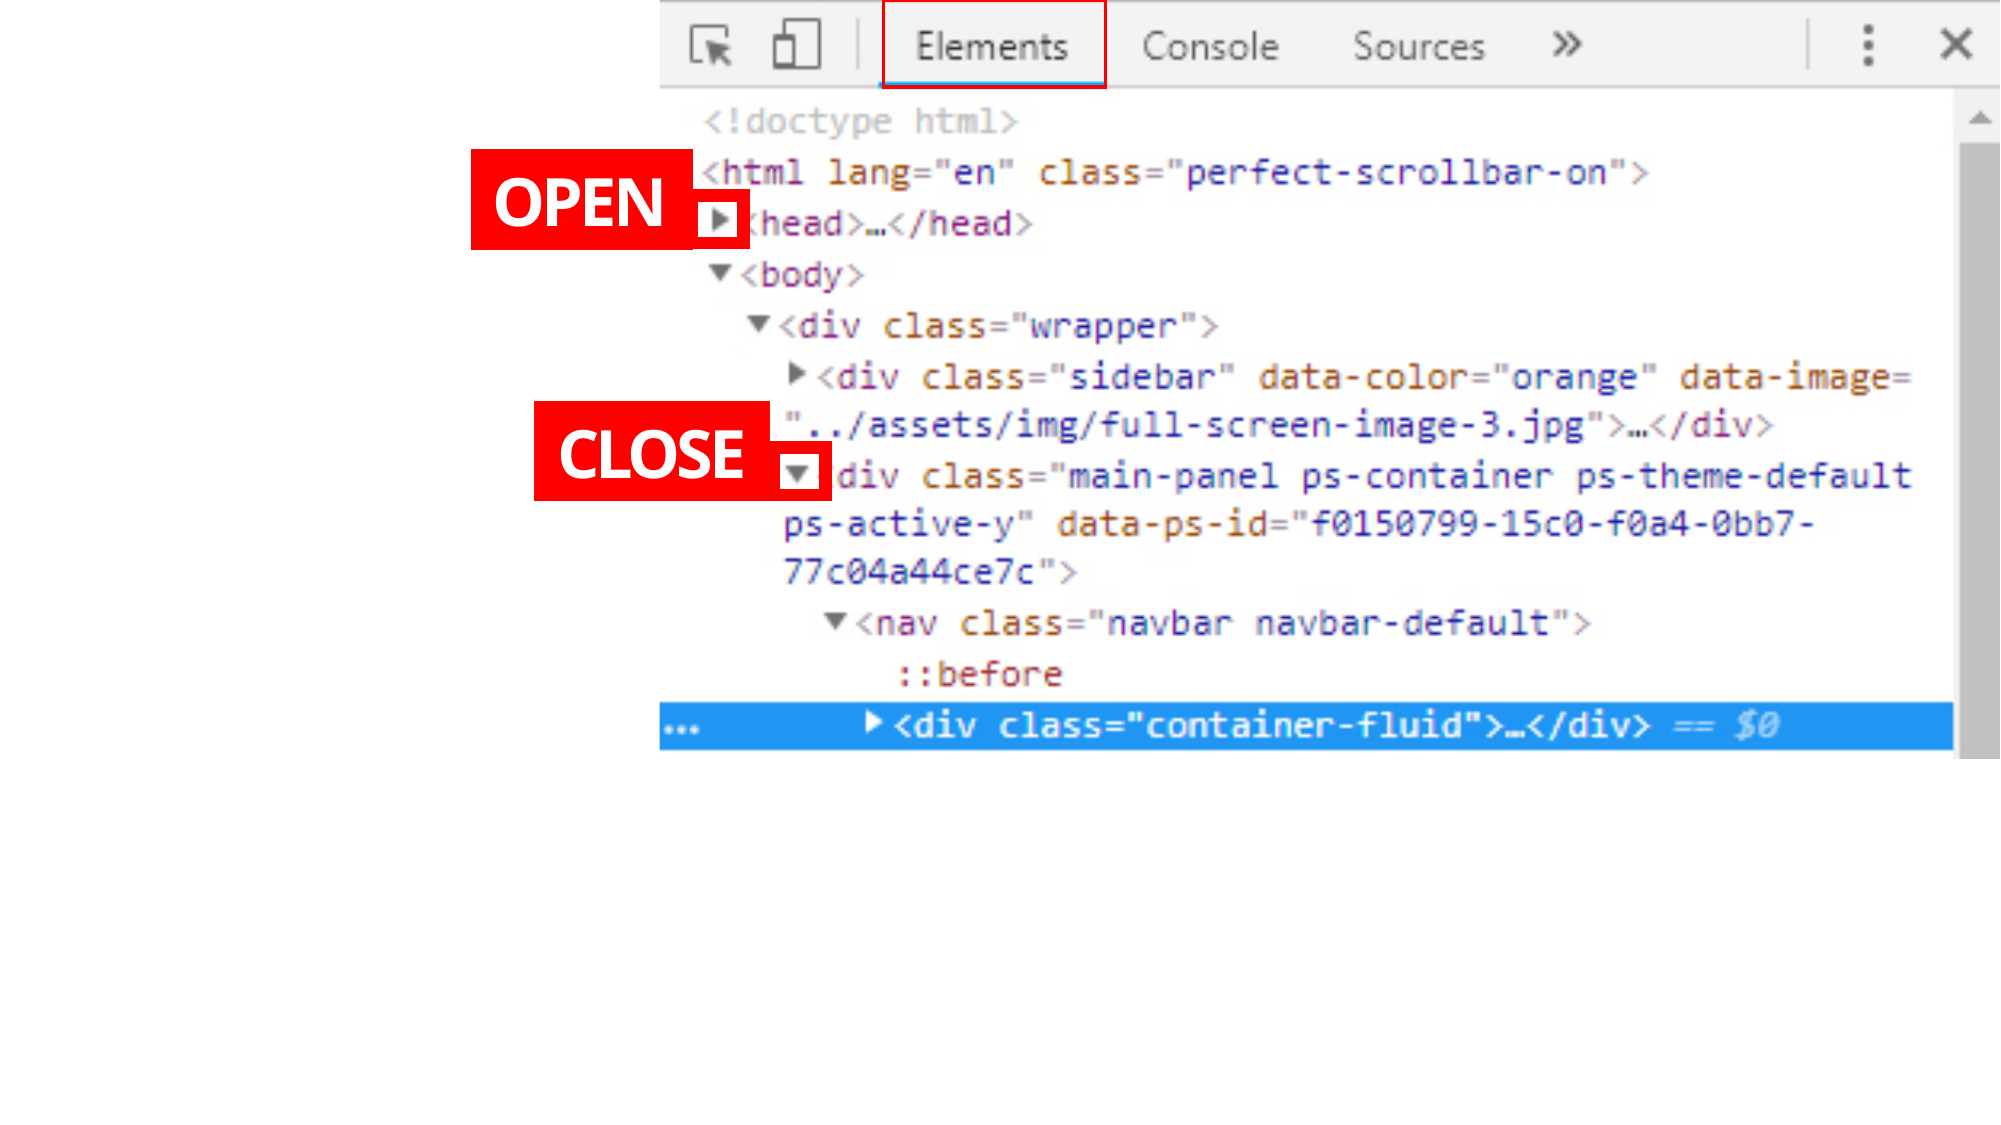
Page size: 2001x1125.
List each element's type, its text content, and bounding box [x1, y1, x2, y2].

text_box [534, 401, 659, 501]
picture [659, 0, 2000, 759]
text_box CLOSE [542, 404, 659, 500]
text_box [471, 150, 693, 249]
